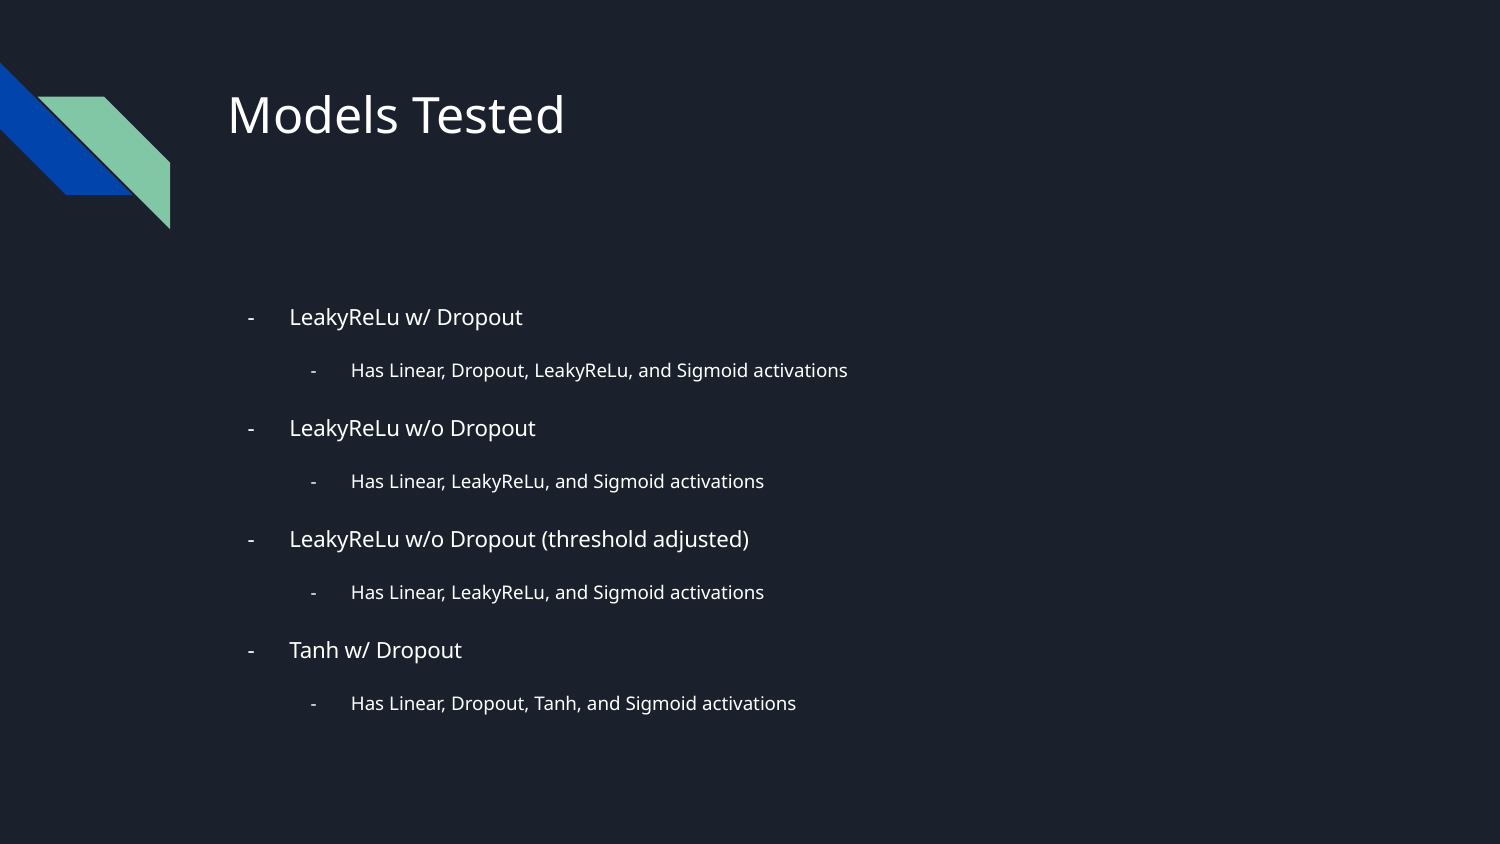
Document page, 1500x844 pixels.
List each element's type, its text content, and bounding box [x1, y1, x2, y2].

list LeakyReLu w/ Dropout Has Linear, Dropout, LeakyReLu, and Sigmoid activations LeakyReLu w/o Dropout Has Linear, LeakyReLu, and Sigmoid activations LeakyReLu w/o Dropout (threshold adjusted) Has Linear, LeakyReLu, and Sigmoid activations Tanh w/ Dropout Has Linear, Dropout, Tanh, and Sigmoid activations [212, 257, 1368, 735]
title Models Tested [212, 64, 1368, 215]
